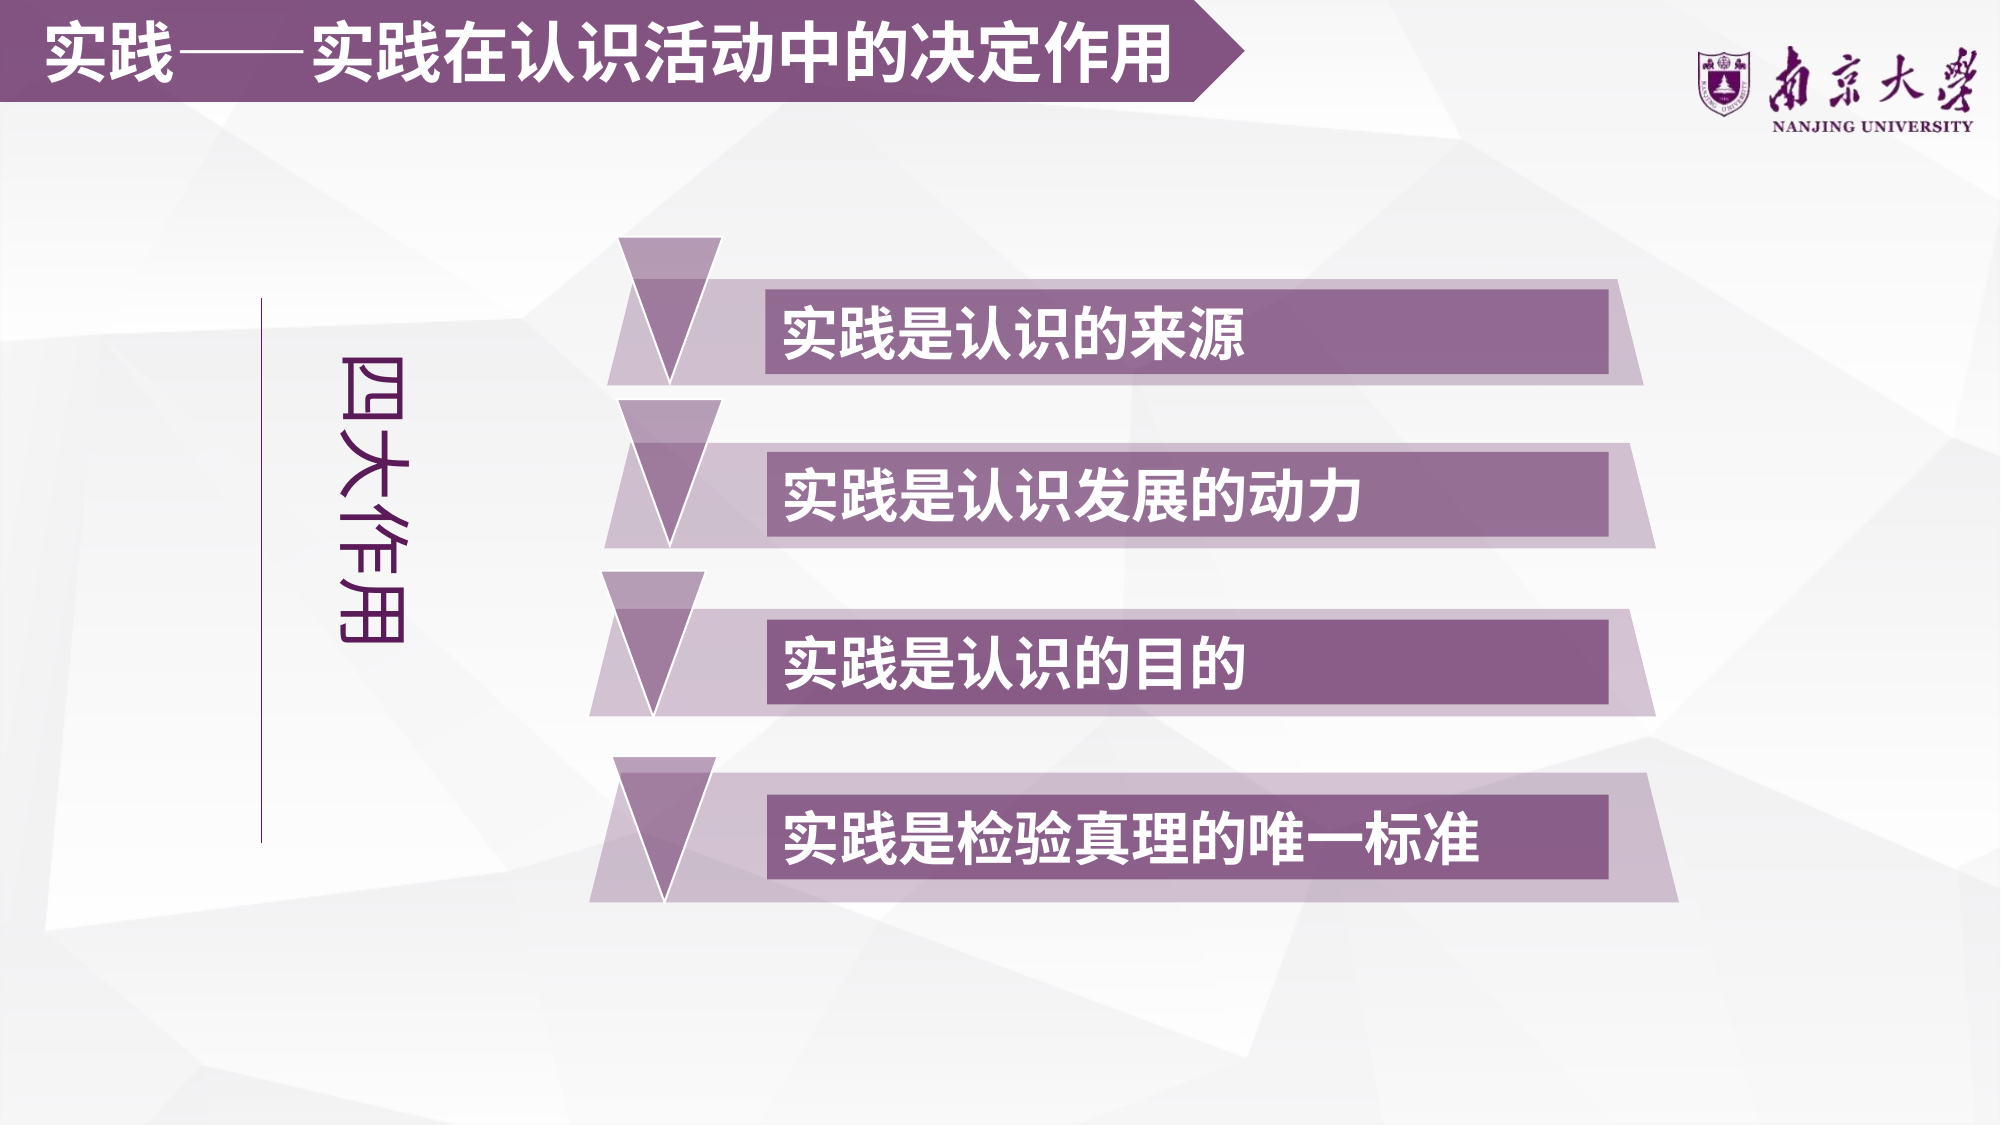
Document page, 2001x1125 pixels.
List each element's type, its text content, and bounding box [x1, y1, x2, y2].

text_box 实践是检验真理的唯一标准 [767, 794, 1609, 880]
text_box [587, 613, 652, 718]
text_box [602, 441, 1658, 550]
text_box 实践——实践在认识活动中的决定作用 [0, 0, 1247, 103]
picture [0, 0, 2001, 1125]
text_box [609, 755, 720, 906]
text_box [587, 781, 663, 904]
text_box [605, 278, 1646, 387]
text_box 实践是认识的来源 [765, 289, 1609, 375]
text_box [666, 771, 1681, 904]
text_box 实践是认识发展的动力 [767, 451, 1609, 537]
text_box [615, 398, 725, 549]
text_box 四大作用 [307, 336, 429, 805]
text_box [655, 607, 1658, 718]
text_box 实践是认识的目的 [767, 619, 1609, 705]
text_box [615, 235, 725, 386]
text_box [598, 569, 708, 721]
